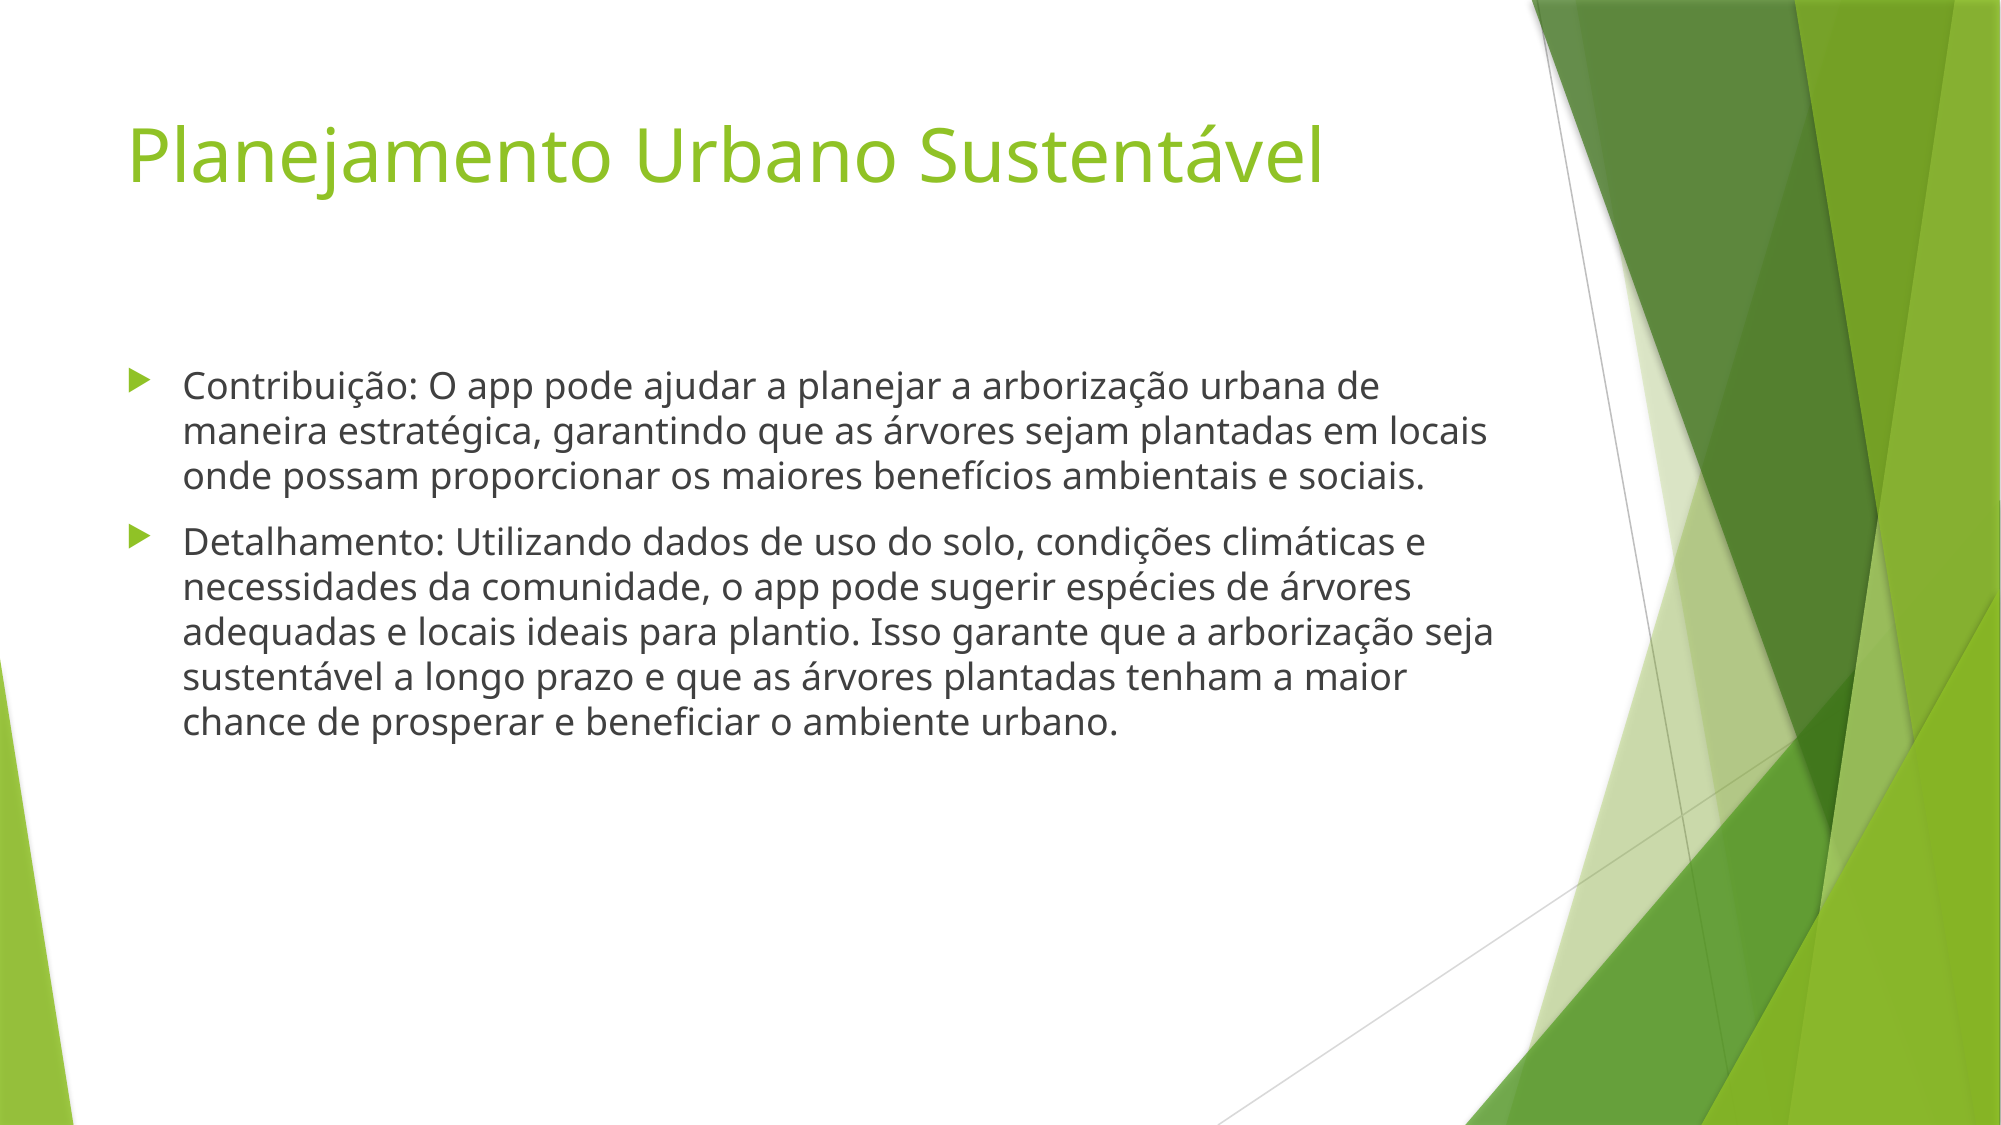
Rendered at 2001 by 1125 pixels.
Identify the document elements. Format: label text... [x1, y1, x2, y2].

title Planejamento Urbano Sustentável [111, 99, 1522, 317]
list Contribuição: O app pode ajudar a planejar a arborização urbana de maneira estratégica, garantindo que as árvores sejam plantadas em locais onde possam proporcionar os maiores benefícios ambientais e sociais. Detalhamento: Utilizando dados de uso do solo, condições climáticas e necessidades da comunidade, o app pode sugerir espécies de árvores adequadas e locais ideais para plantio. Isso garante que a arborização seja sustentável a longo prazo e que as árvores plantadas tenham a maior chance de prosperar e beneficiar o ambiente urbano. [111, 354, 1522, 992]
